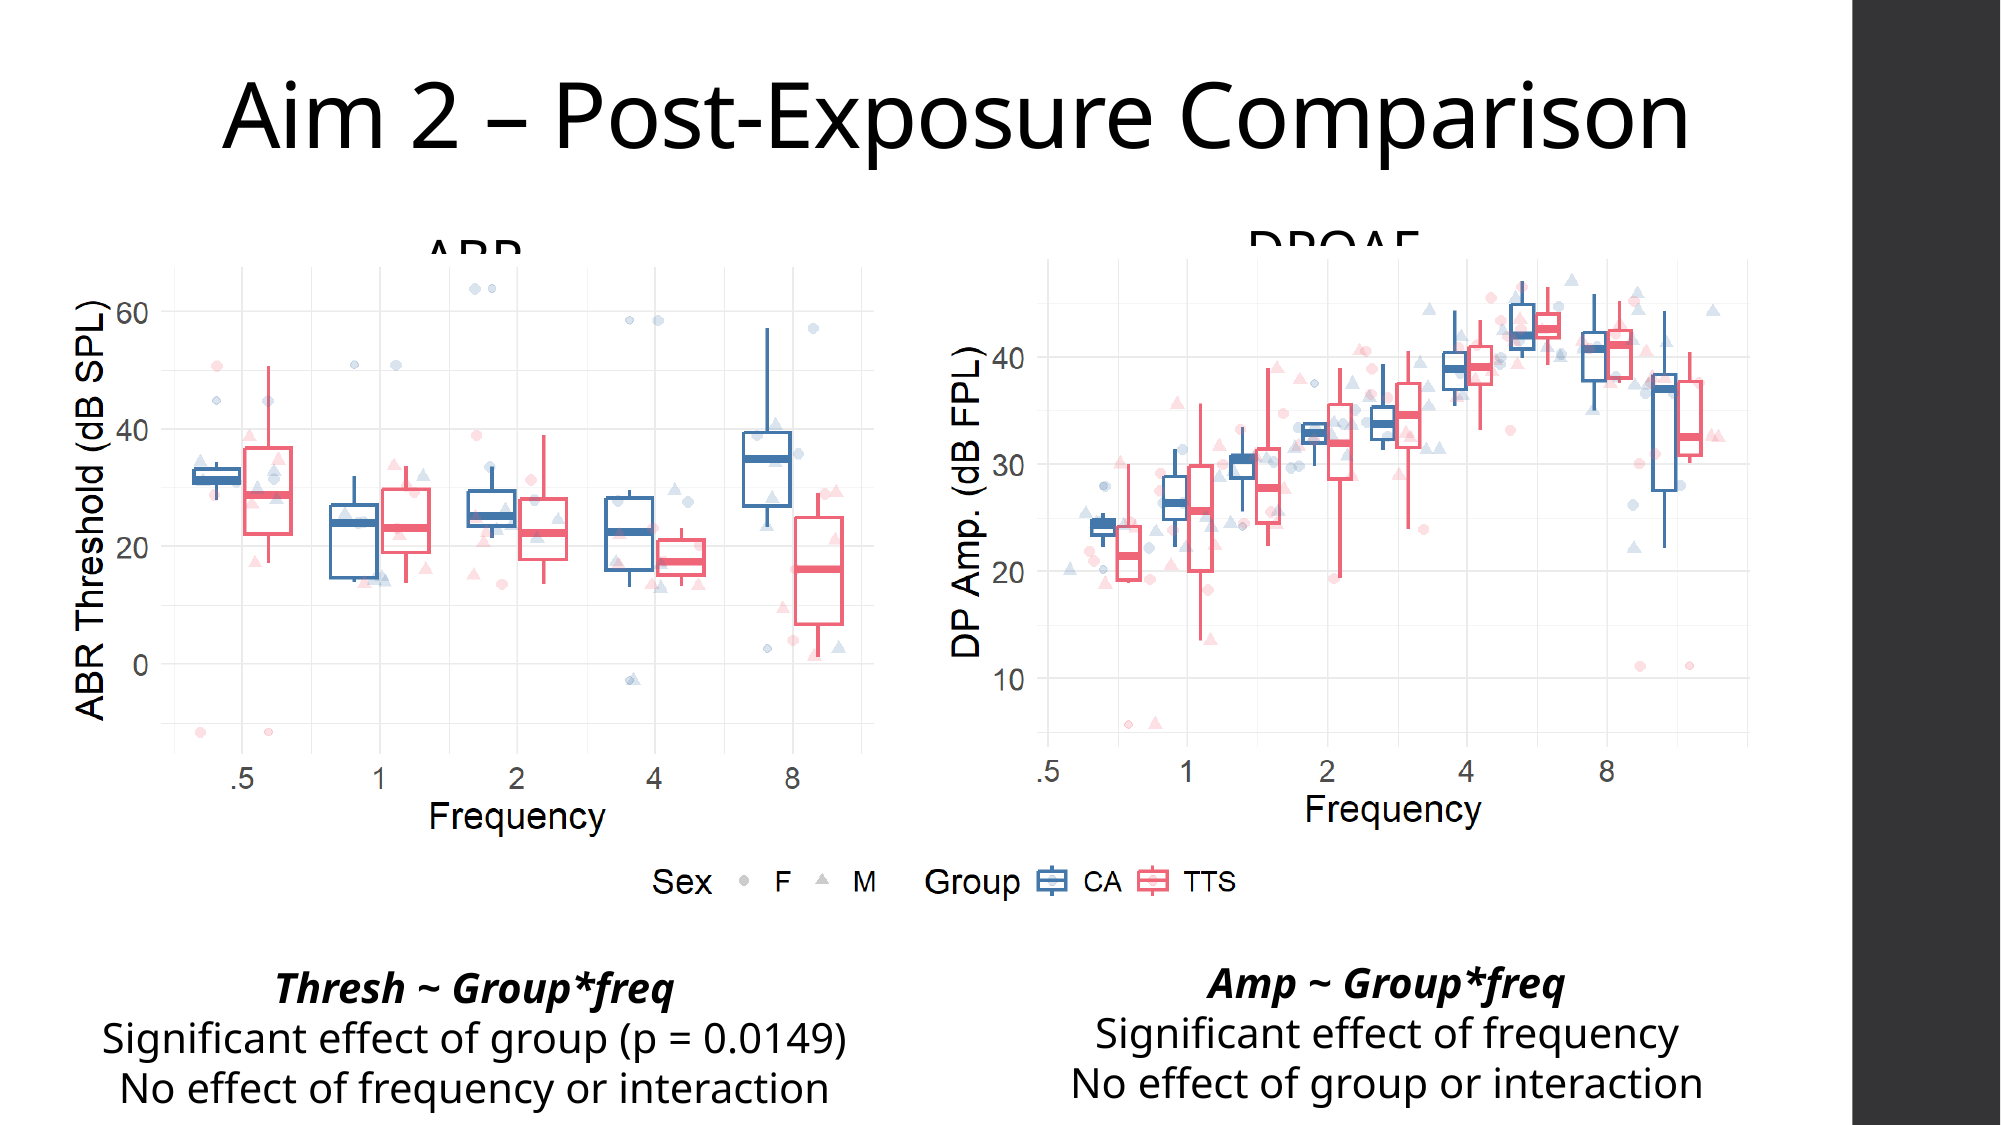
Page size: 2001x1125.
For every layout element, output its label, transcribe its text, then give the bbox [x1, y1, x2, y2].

text_box Thresh ~ Group*freq Significant effect of group (p = 0.0149) No effect of frequency or interaction [0, 954, 950, 1120]
text_box DPOAE [921, 197, 1747, 323]
title Aim 2 – Post-Exposure Comparison [206, 60, 1797, 176]
text_box Amp ~ Group*freq Significant effect of frequency No effect of group or interaction [836, 948, 1863, 1114]
picture [60, 246, 1763, 923]
text_box ABR [61, 206, 887, 250]
